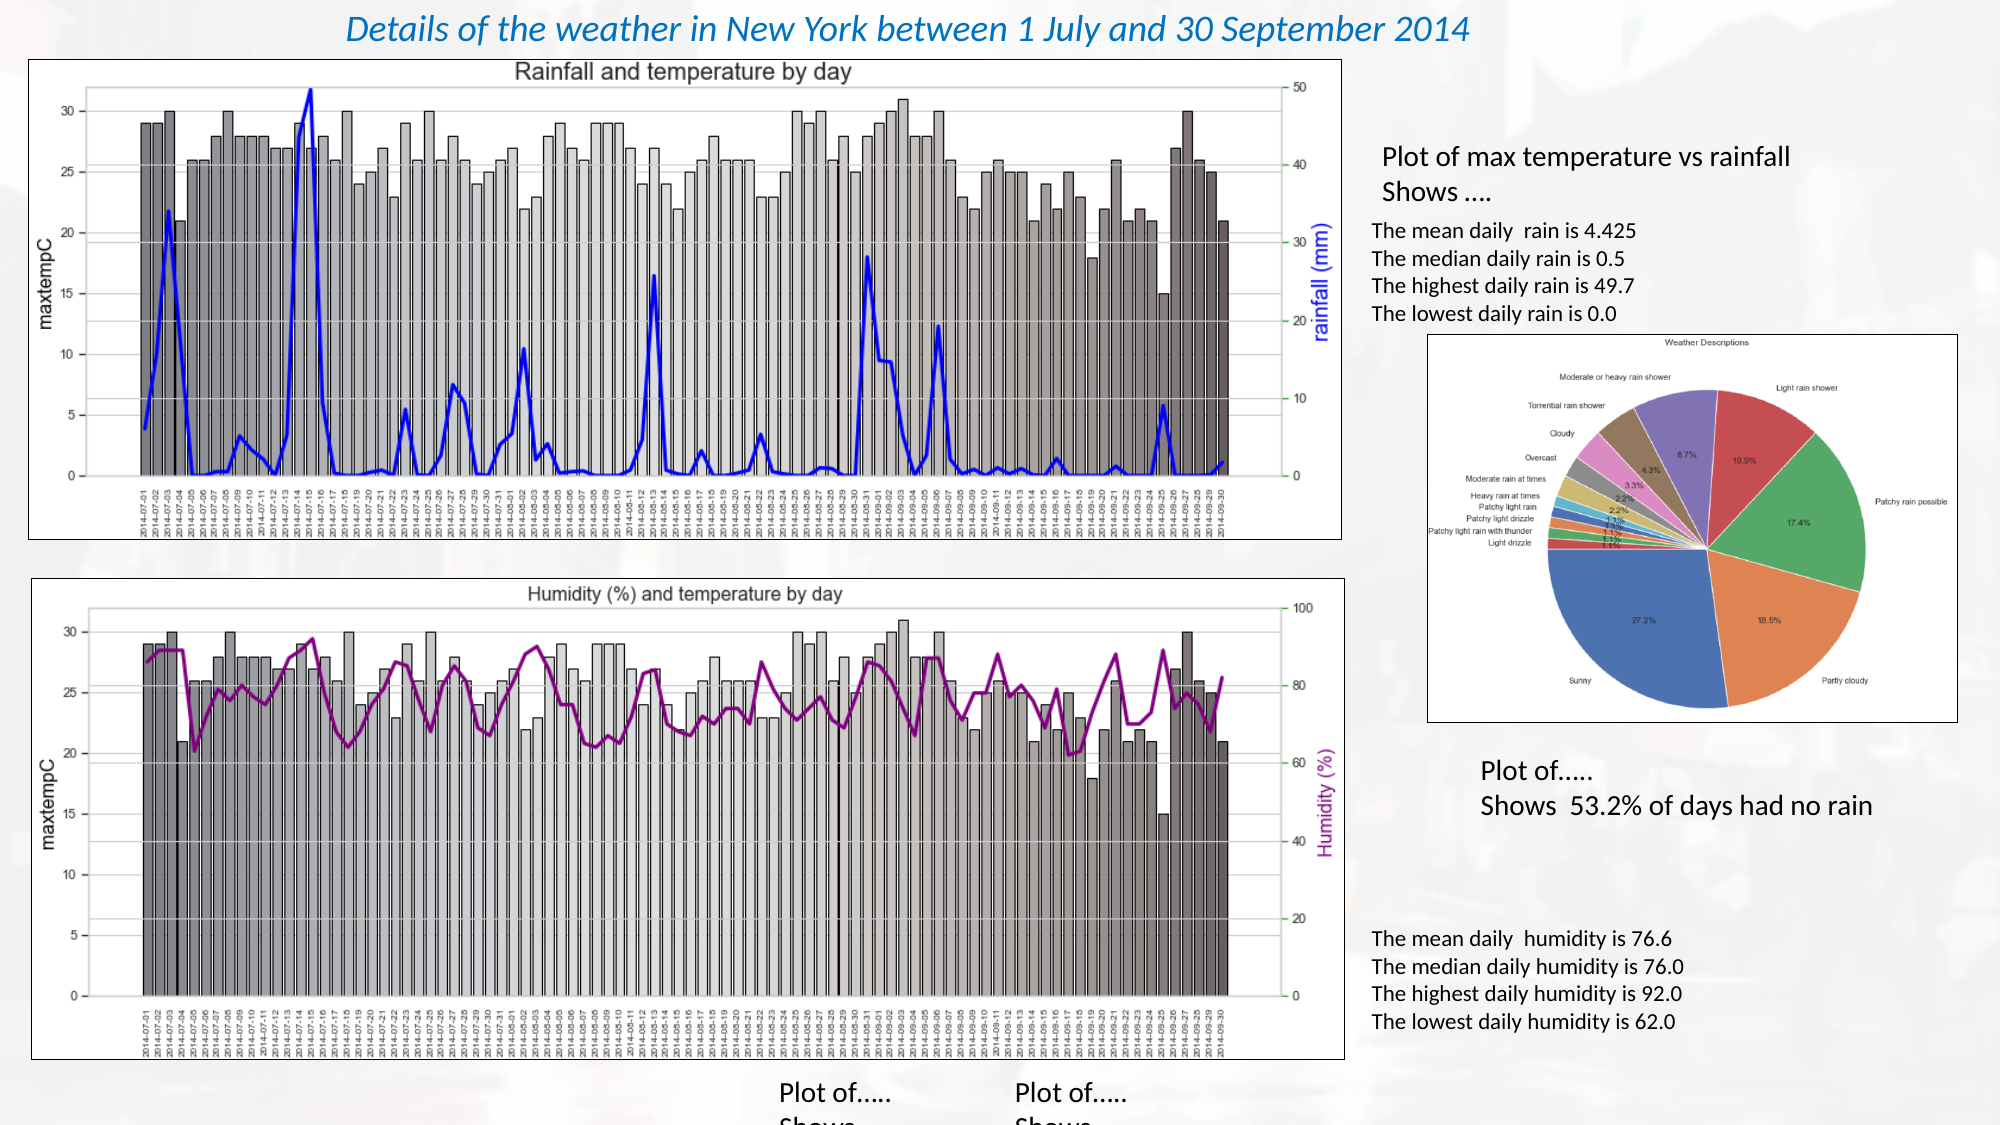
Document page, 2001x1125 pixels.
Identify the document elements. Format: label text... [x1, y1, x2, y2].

picture [1427, 334, 1958, 723]
text_box Plot of….. Shows …. [1000, 1066, 1144, 1125]
text_box Plot of max temperature vs rainfall Shows …. [1367, 129, 1807, 215]
picture [31, 578, 1345, 1060]
text_box Details of the weather in New York between 1 July and 30 September 2014 [287, 0, 1529, 57]
text_box Plot of….. Shows 53.2% of days had no rain [1465, 743, 1889, 829]
text_box The mean daily rain is 4.425 The median daily rain is 0.5 The highest daily rain is 49.7 The lowest daily rain is 0.0 [1356, 208, 1704, 333]
text_box Plot of….. Shows …. [764, 1065, 908, 1125]
text_box The mean daily humidity is 76.6 The median daily humidity is 76.0 The highest daily humidity is 92.0 The lowest daily humidity is 62.0 [1356, 916, 1722, 1042]
picture [28, 59, 1342, 540]
